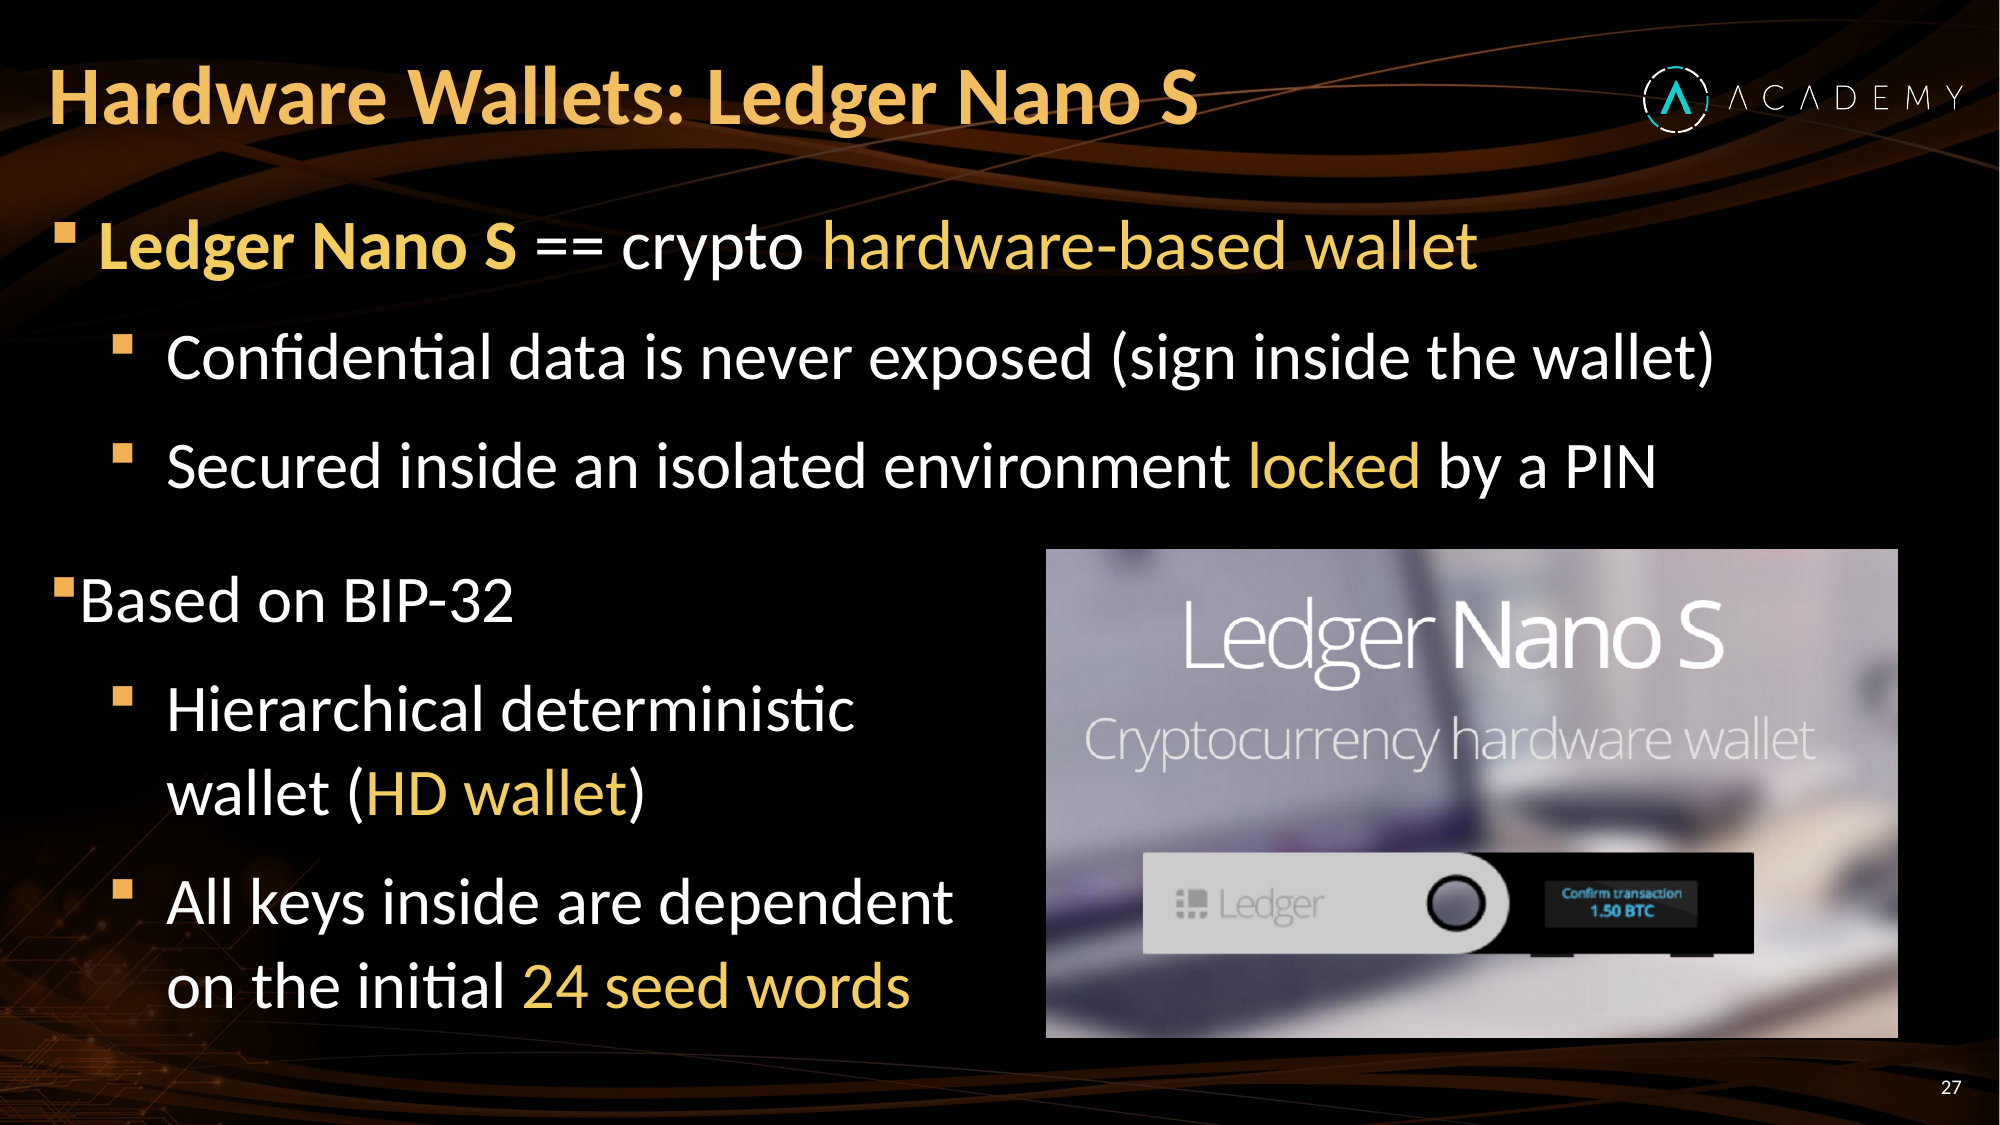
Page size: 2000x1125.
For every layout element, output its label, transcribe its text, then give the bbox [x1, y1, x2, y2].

slide_number 27 [1897, 1070, 1968, 1103]
title Hardware Wallets: Ledger Nano S [30, 6, 1602, 189]
picture [0, 0, 2000, 1125]
list Ledger Nano S == crypto hardware-based wallet Confidential data is never exposed (sign inside the wallet) Secured inside an isolated environment locked by a PIN Based on BIP-32 Hierarchical deterministic wallet (HD wallet) All keys inside are dependent on the initial 24 seed words [31, 188, 1968, 1103]
